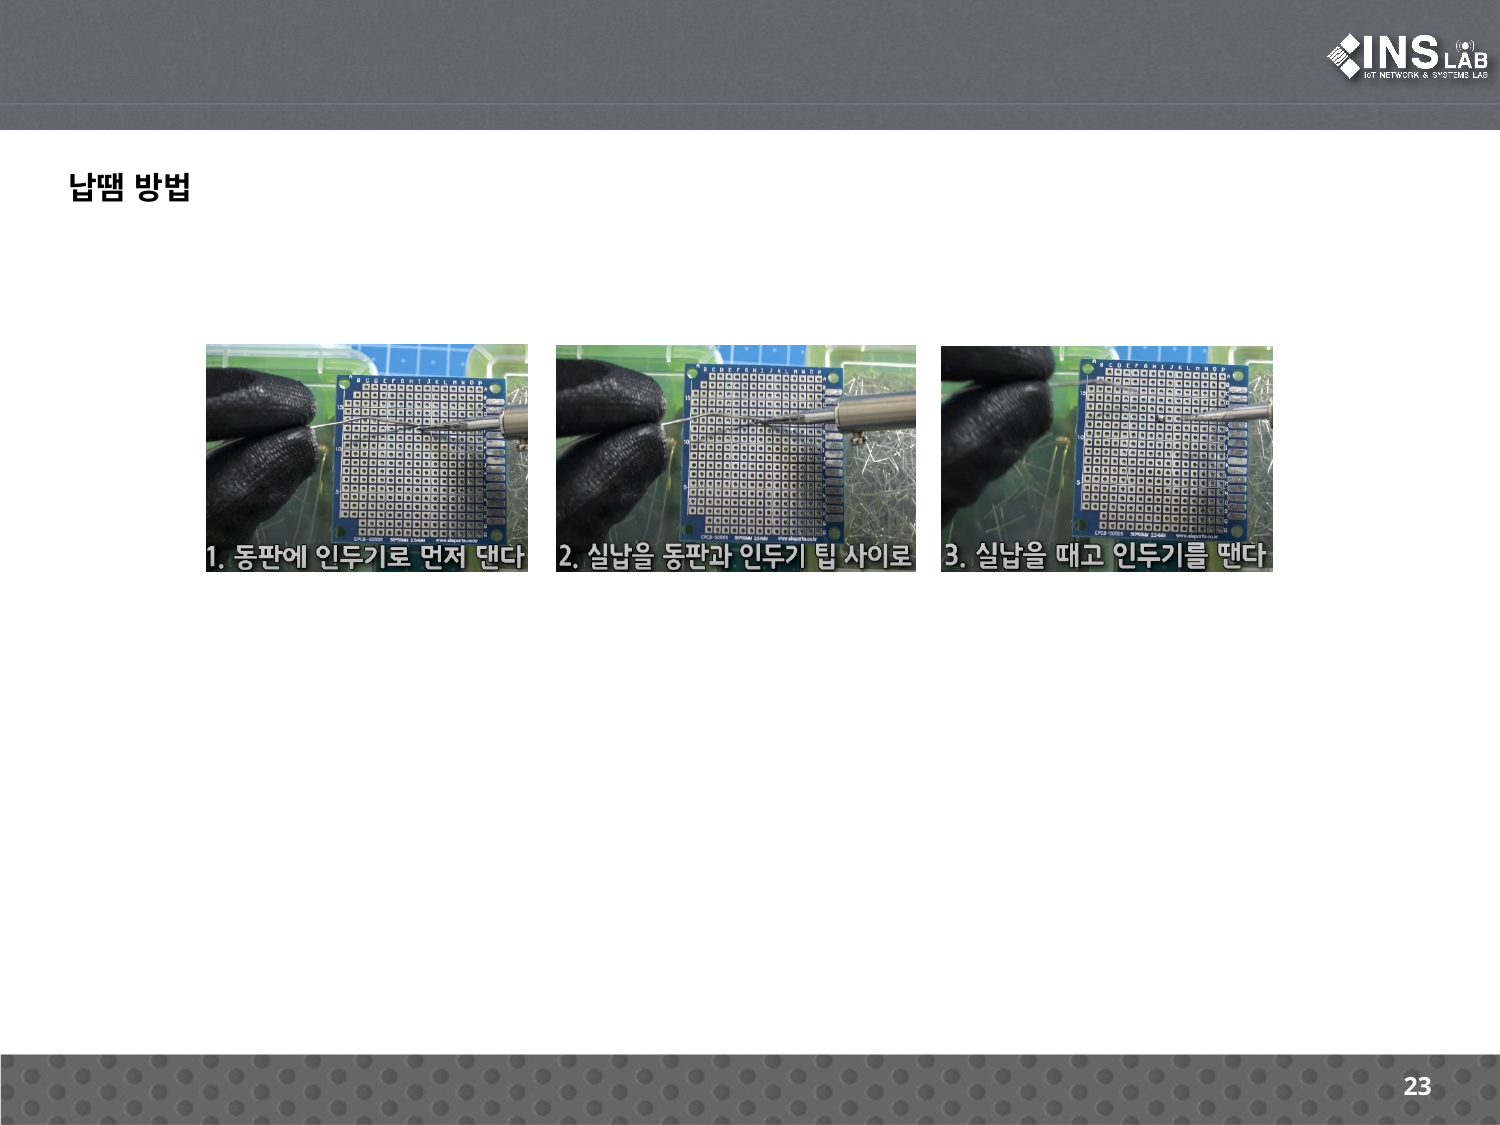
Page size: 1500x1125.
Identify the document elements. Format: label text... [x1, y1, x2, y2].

list 납땜 방법 [53, 160, 1034, 232]
picture [556, 345, 917, 572]
picture [206, 344, 528, 572]
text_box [2, 1055, 1500, 1124]
picture [941, 345, 1273, 572]
picture [1327, 11, 1500, 101]
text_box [0, 0, 1500, 130]
slide_number 23 [1096, 1057, 1447, 1118]
